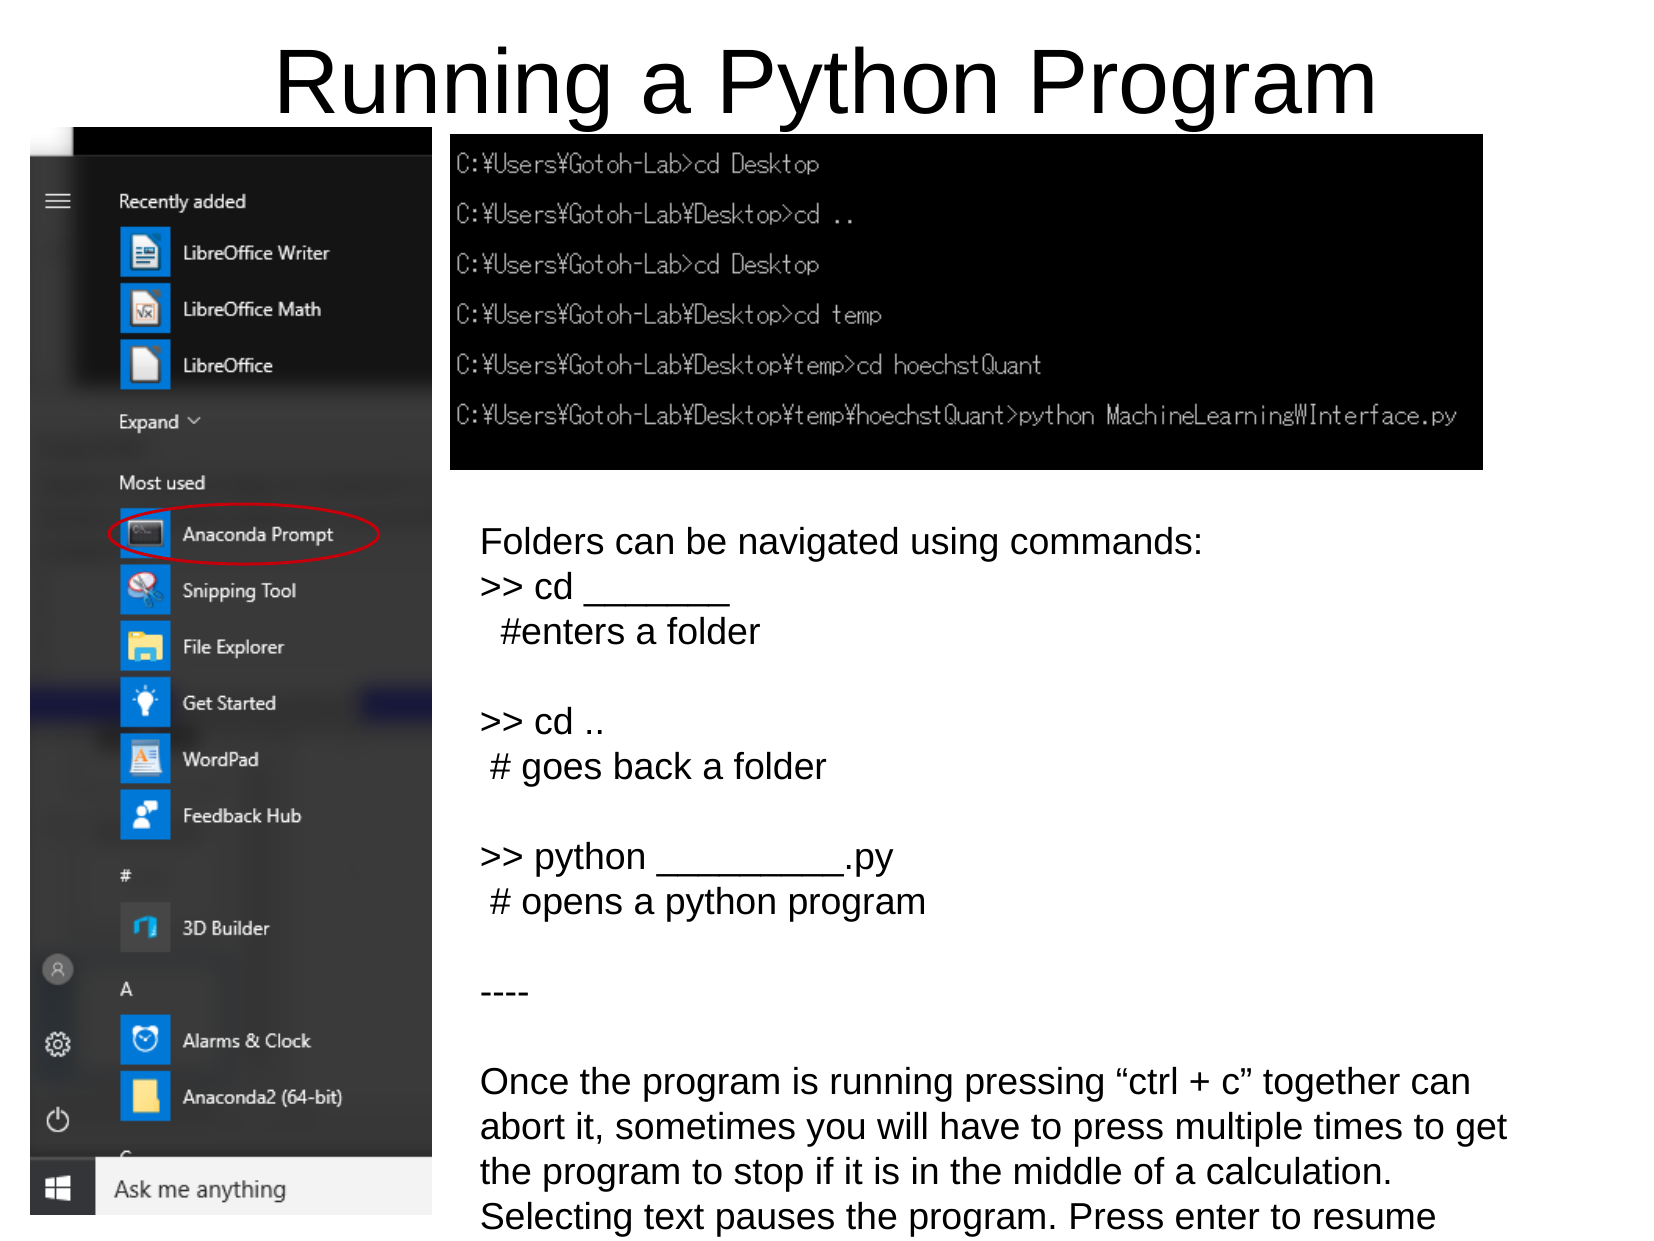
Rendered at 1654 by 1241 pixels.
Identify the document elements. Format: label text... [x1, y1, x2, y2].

text_box Running a Python Program [82, 0, 1571, 180]
picture [449, 134, 1483, 470]
text_box Folders can be navigated using commands: >> cd _______ #enters a folder >> cd .. # goes back a folder >> python _________.py # opens a python program ---- Once the program is running pressing “ctrl + c” together can abort it, sometimes you will have to press multiple times to get the program to stop if it is in the middle of a calculation. Selecting text pauses the program. Press enter to resume [464, 510, 1575, 1241]
picture [29, 127, 432, 1216]
